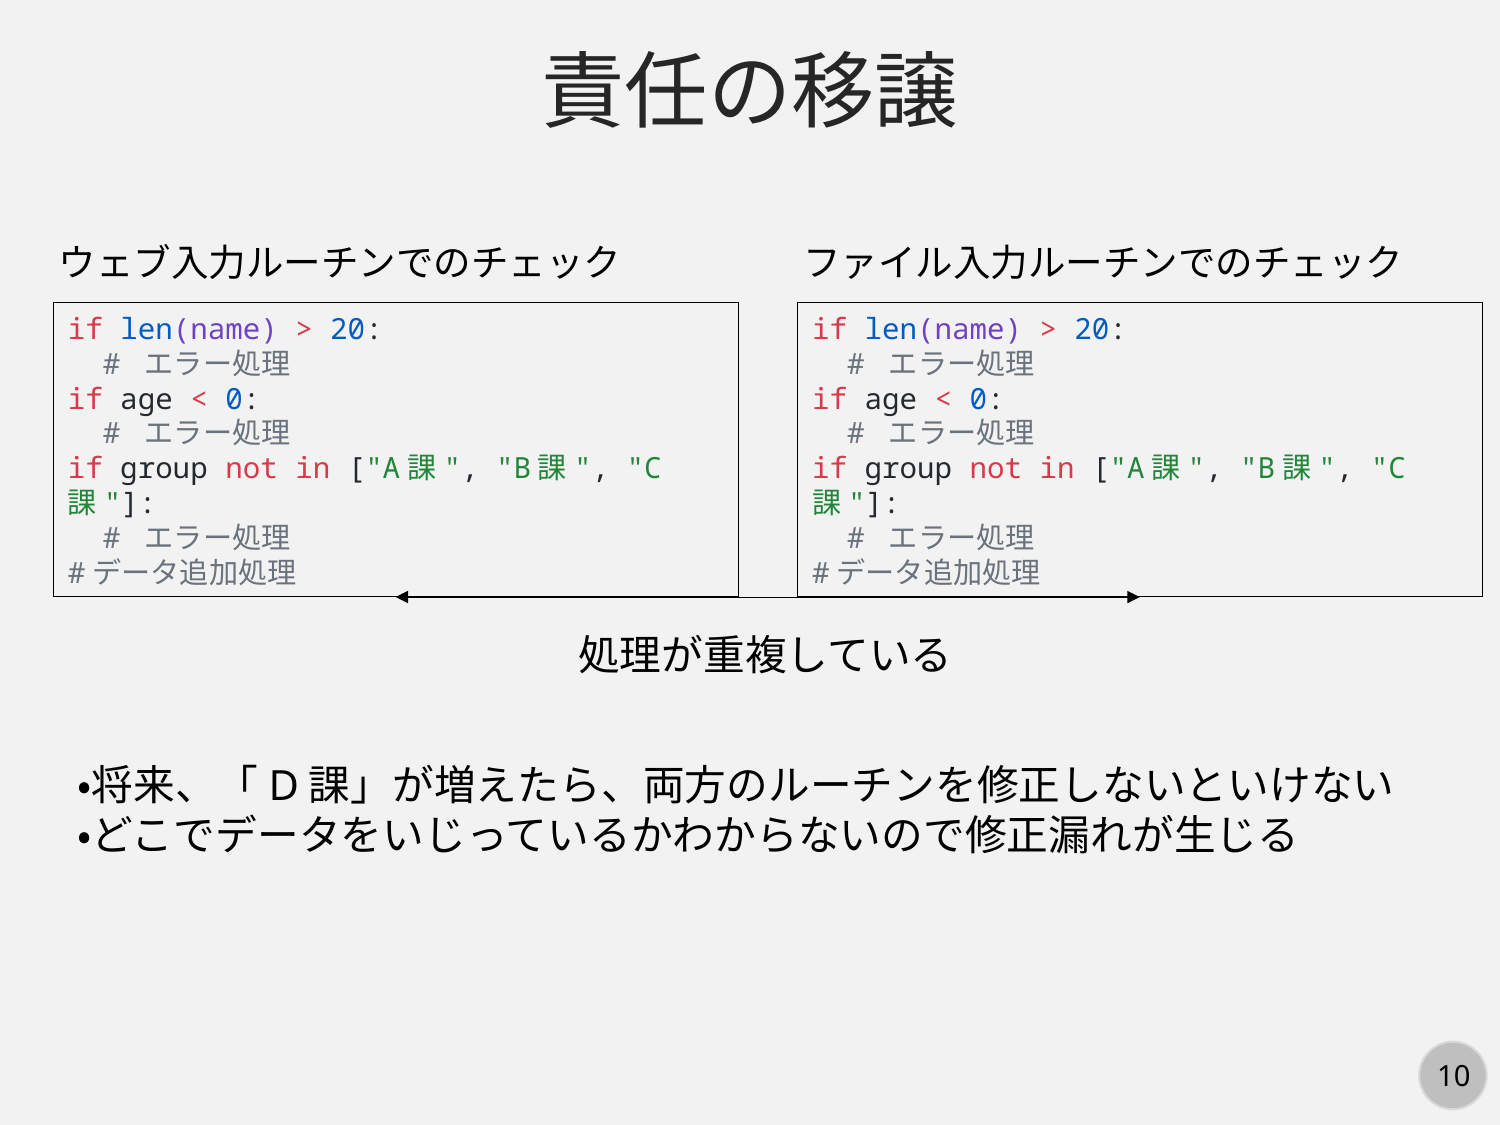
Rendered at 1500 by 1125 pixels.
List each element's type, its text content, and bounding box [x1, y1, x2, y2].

text_box if len(name) > 20: # エラー処理 if age < 0: # エラー処理 if group not in ["A課", "B課", "C課"]: # エラー処理 #データ追加処理 [53, 302, 739, 597]
text_box 処理が重複している [563, 621, 767, 687]
list 責任の移譲 [0, 31, 1500, 155]
text_box ・将来、「D課」が増えたら、両方のルーチンを修正しないといけない ・どこでデータをいじっているかわからないので修正漏れが生じる [62, 751, 767, 867]
text_box ・将来、「D課」が増えたら、両方のルーチンを修正しないといけない ・どこでデータをいじっているかわからないので修正漏れが生じる [770, 751, 1410, 867]
text_box 処理が重複している [770, 621, 968, 687]
text_box if len(name) > 20: # エラー処理 if age < 0: # エラー処理 if group not in ["A課", "B課", "C課"]: # エラー処理 #データ追加処理 [797, 302, 1483, 597]
text_box ウェブ入力ルーチンでのチェック [44, 231, 637, 292]
text_box ファイル入力ルーチンでのチェック [788, 231, 1419, 292]
